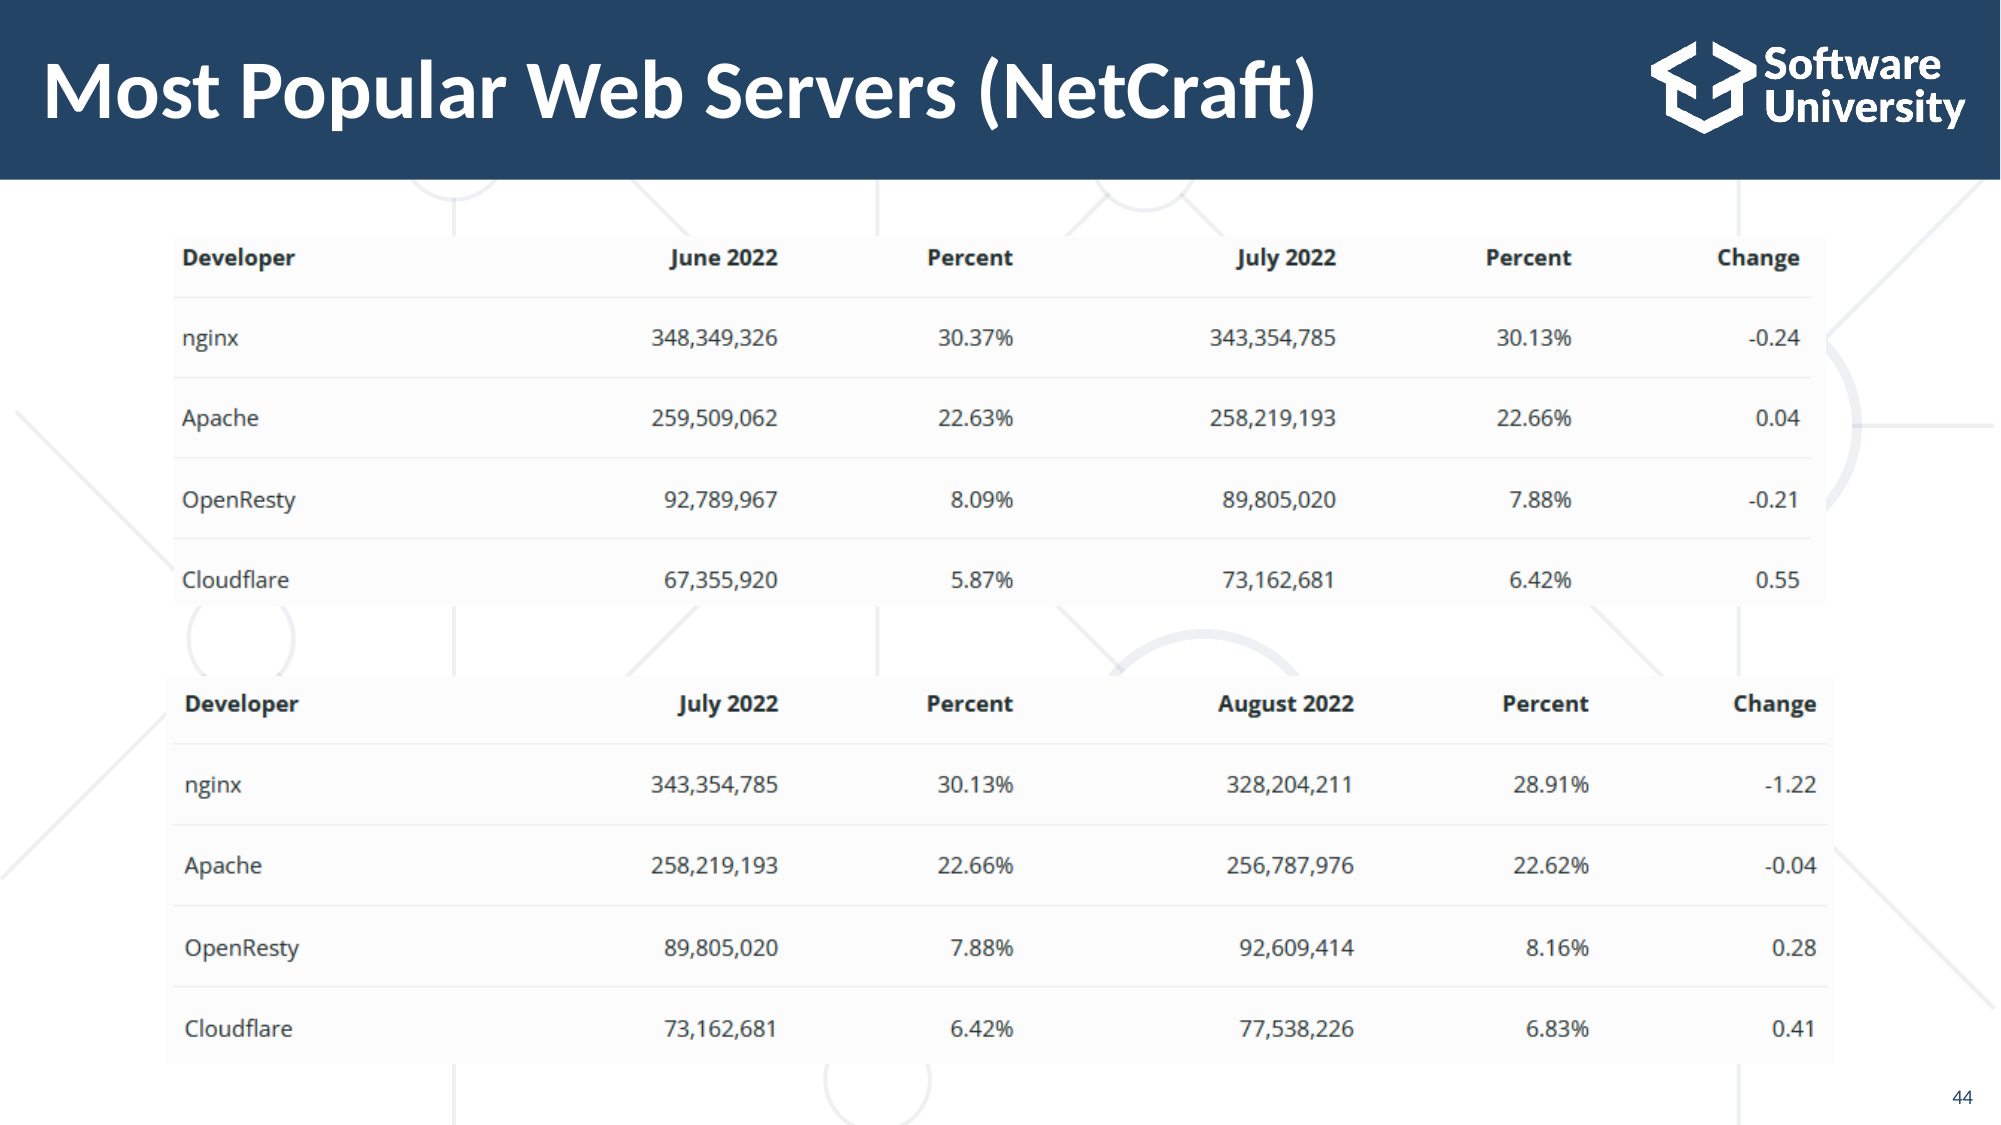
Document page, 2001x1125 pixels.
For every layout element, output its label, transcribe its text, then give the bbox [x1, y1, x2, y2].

picture [166, 676, 1834, 1065]
slide_number 44 [1927, 1067, 1989, 1117]
title Most Popular Web Servers (NetCraft) [24, 0, 1597, 177]
picture [174, 235, 1826, 606]
picture [1651, 41, 1966, 134]
